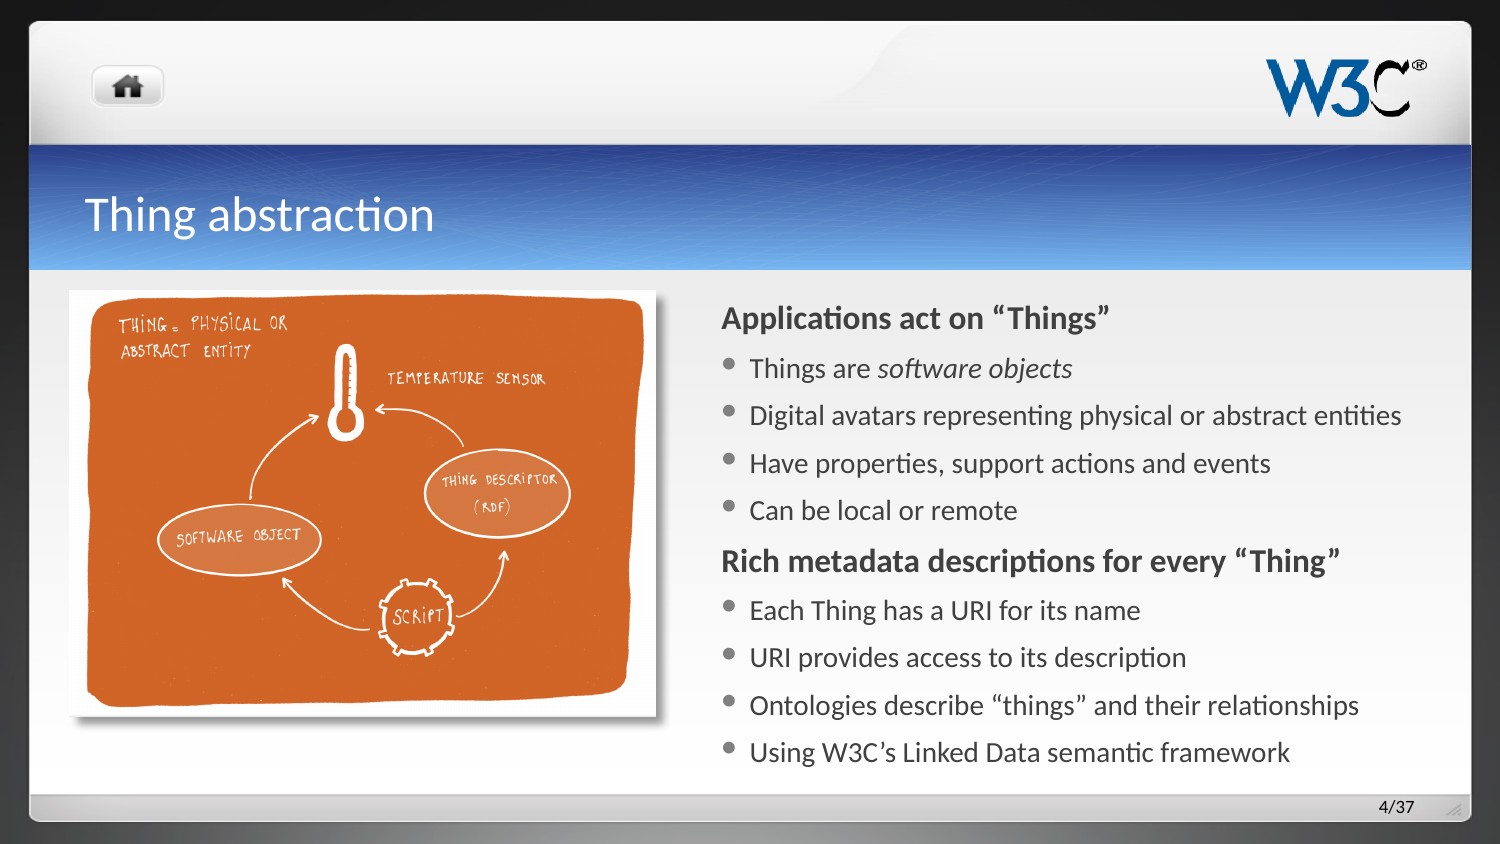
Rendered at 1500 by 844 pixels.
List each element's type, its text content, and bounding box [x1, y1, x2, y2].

picture [0, 0, 1500, 844]
list Applications act on “Things” Things are software objects Digital avatars representing physical or abstract entities Have properties, support actions and events Can be local or remote Rich metadata descriptions for every “Thing” Each Thing has a URI for its name URI provides access to its description Ontologies describe “things” and their relationships Using W3C’s Linked Data semantic framework [706, 288, 1445, 776]
title Thing abstraction [69, 154, 1433, 270]
slide_number 4 [1342, 789, 1430, 823]
